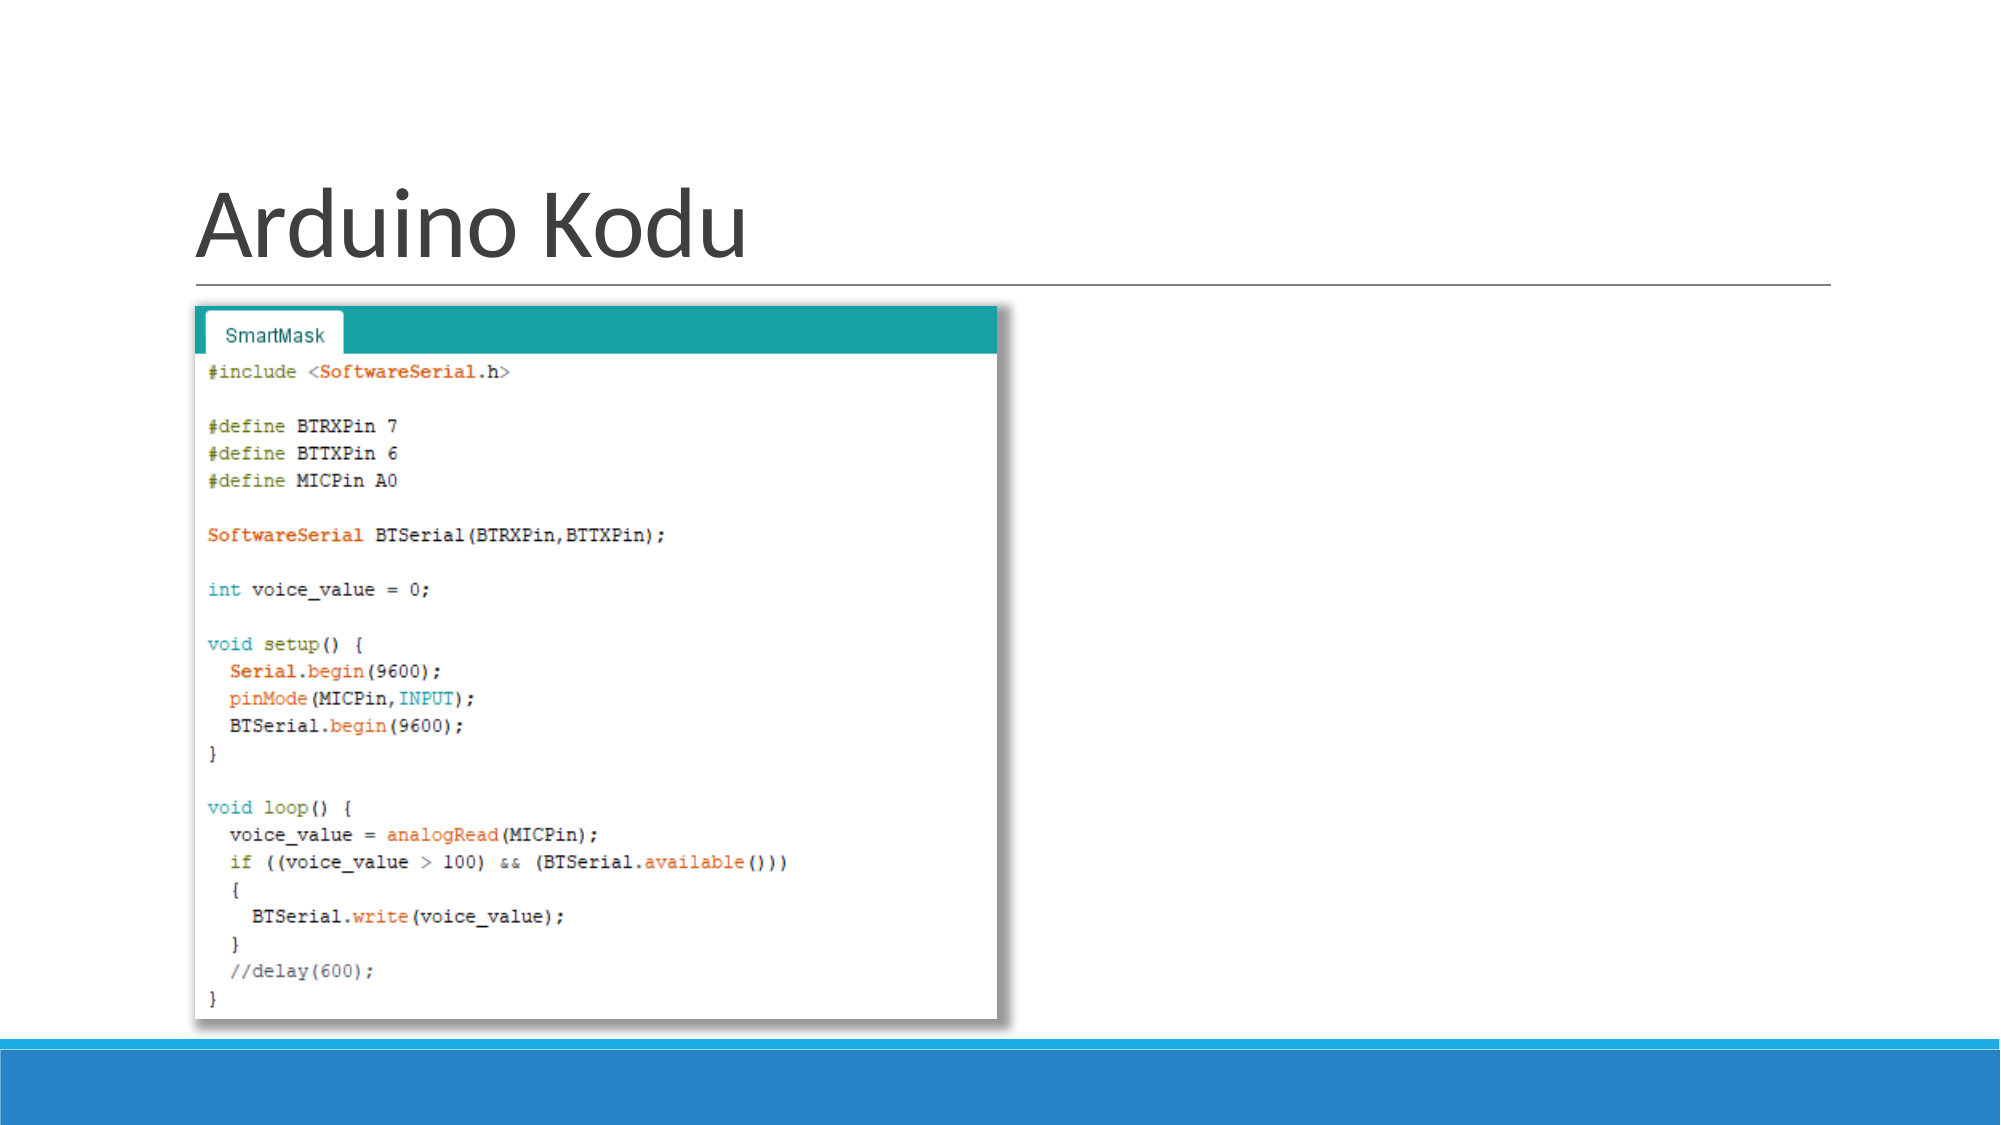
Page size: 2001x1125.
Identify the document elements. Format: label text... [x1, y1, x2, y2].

picture [195, 306, 998, 1019]
title Arduino Kodu [180, 47, 1830, 285]
